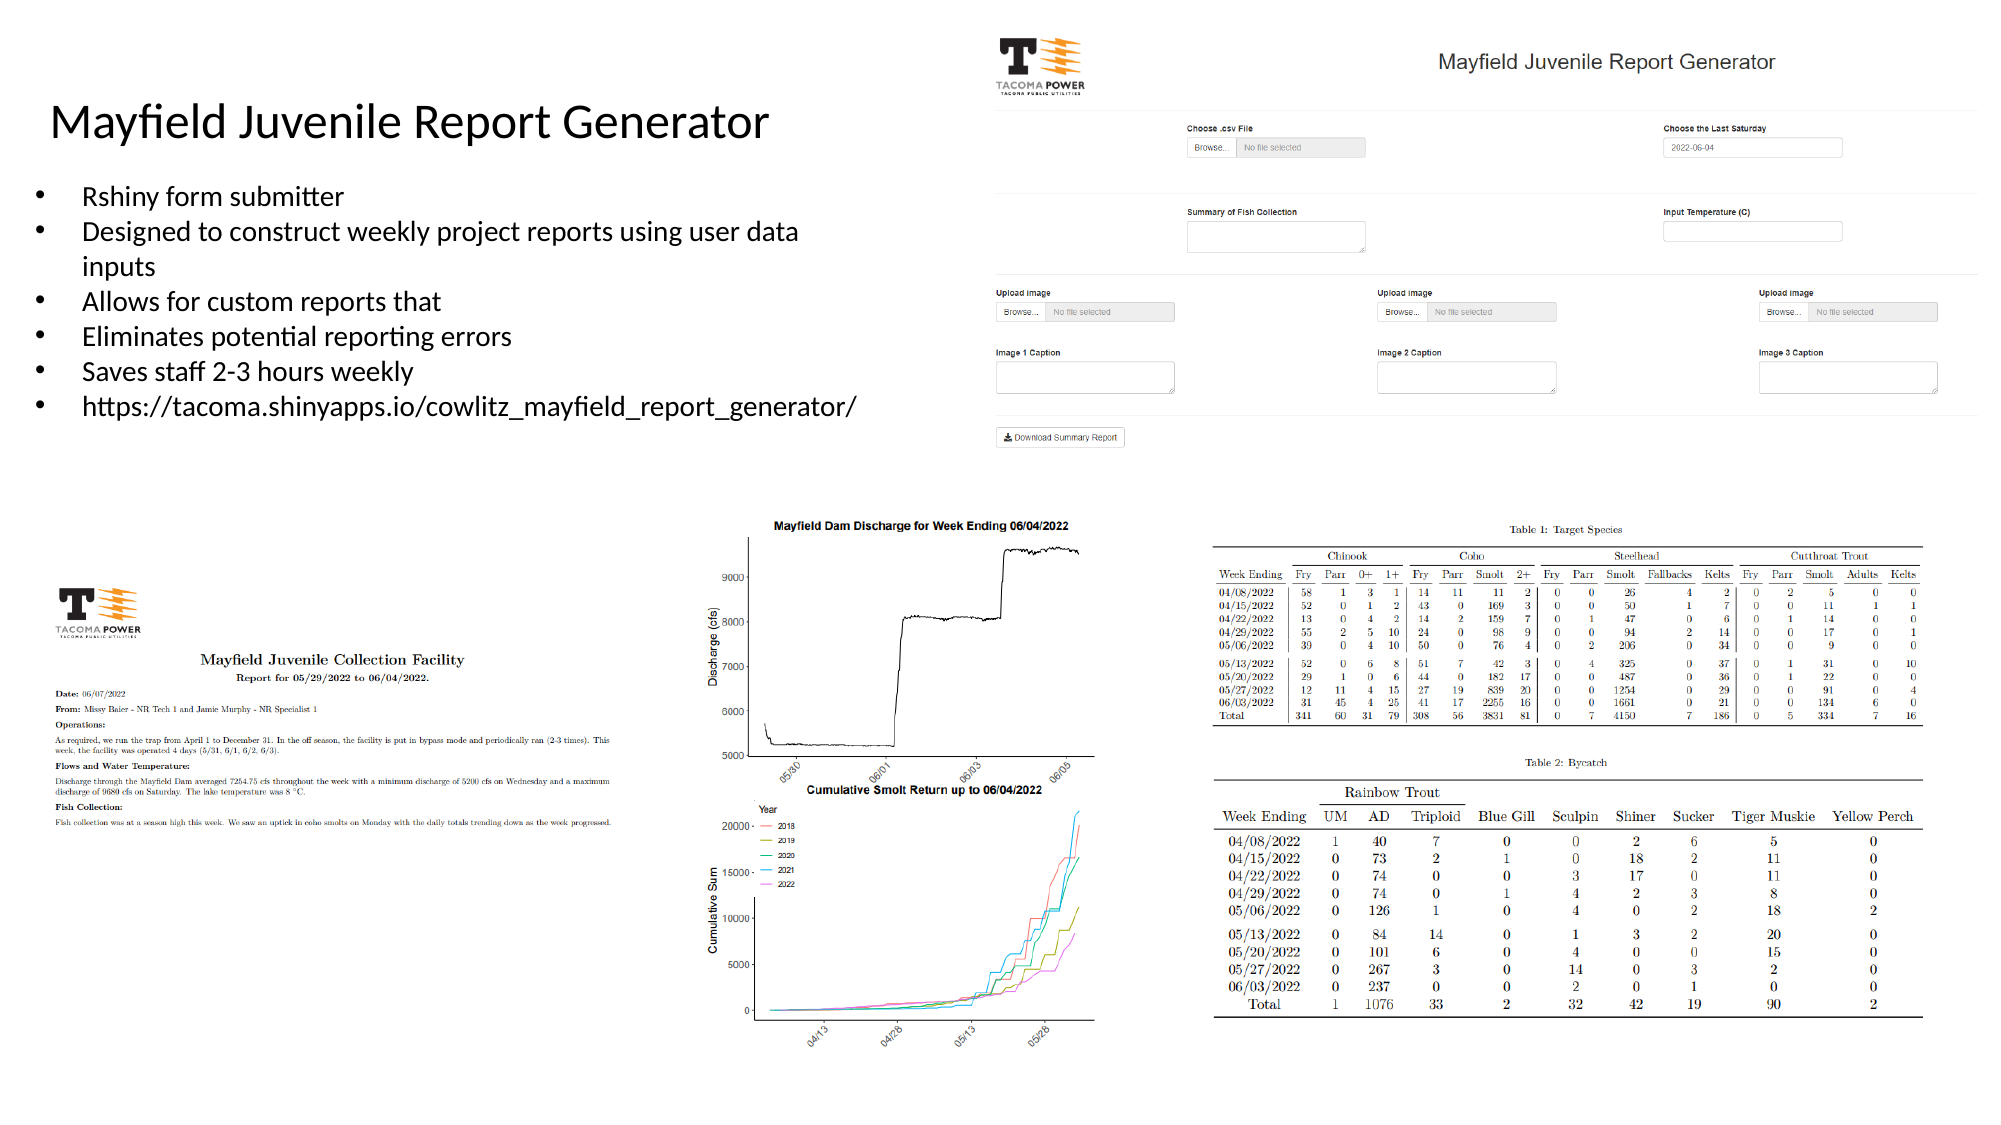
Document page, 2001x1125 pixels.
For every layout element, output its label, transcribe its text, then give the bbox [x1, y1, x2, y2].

picture [30, 576, 635, 844]
picture [679, 30, 1978, 1095]
text_box Rshiny form submitter Designed to construct weekly project reports using user data inputs Allows for custom reports that Eliminates potential reporting errors Saves staff 2-3 hours weekly https://tacoma.shinyapps.io/cowlitz_mayfield_report_generator/ [20, 169, 878, 430]
text_box Mayfield Juvenile Report Generator [34, 81, 878, 157]
picture [1193, 507, 1949, 1044]
